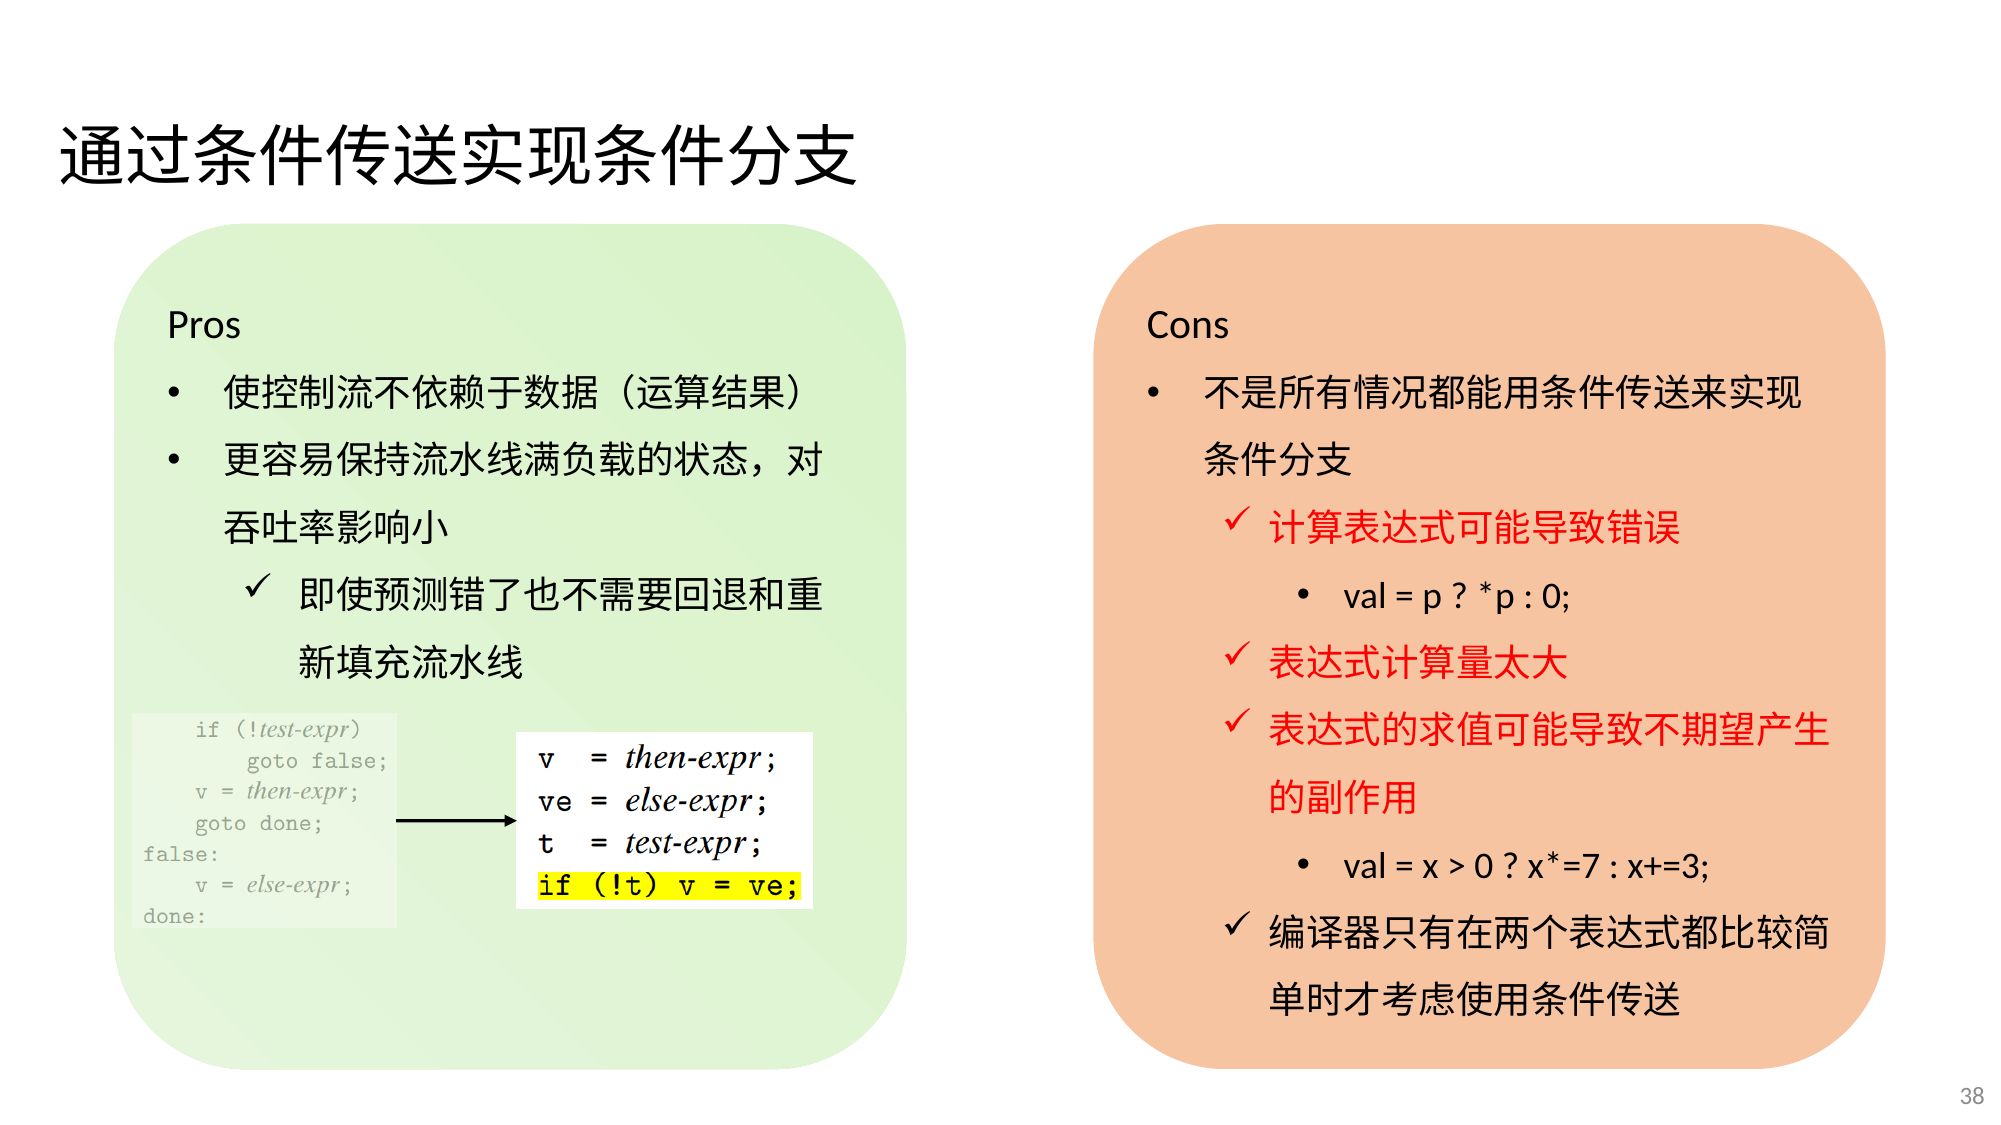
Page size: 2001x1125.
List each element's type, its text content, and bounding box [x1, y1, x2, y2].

picture [132, 713, 397, 928]
text_box Pros 使控制流不依赖于数据（运算结果） 更容易保持流水线满负载的状态，对吞吐率影响小 即使预测错了也不需要回退和重新填充流水线 [113, 222, 908, 1071]
text_box 通过条件传送实现条件分支 [43, 106, 913, 201]
text_box Cons 不是所有情况都能用条件传送来实现条件分支 计算表达式可能导致错误 val = p ? *p : 0; 表达式计算量太大 表达式的求值可能导致不期望产生的副作用 val = x > 0 ? x*=7 : x+=3; 编译器只有在两个表达式都比较简单时才考虑使用条件传送 [1092, 222, 1887, 1071]
slide_number 38 [1550, 1065, 2000, 1125]
picture [516, 732, 813, 909]
